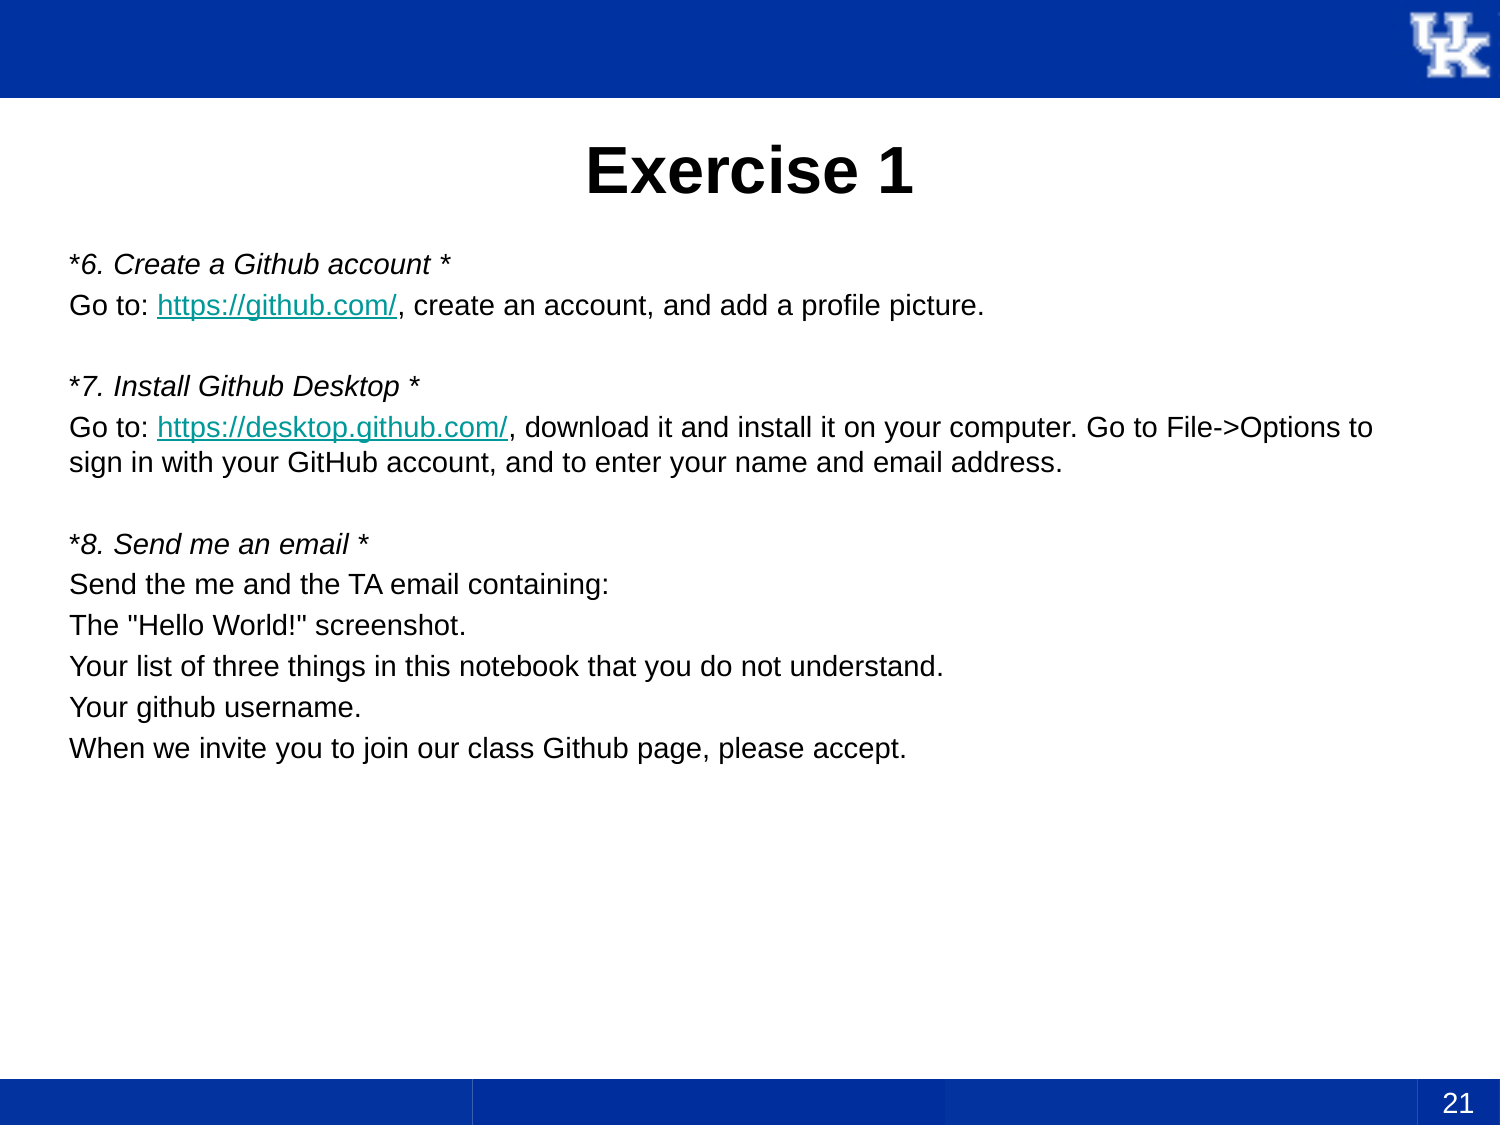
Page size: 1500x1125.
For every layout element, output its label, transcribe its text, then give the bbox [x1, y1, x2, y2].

picture [0, 0, 1500, 98]
slide_number 21 [1417, 1079, 1500, 1125]
title Exercise 1 [53, 119, 1448, 209]
list *6. Create a Github account * Go to: https://github.com/, create an account, and add a profile picture. *7. Install Github Desktop * Go to: https://desktop.github.com/, download it and install it on your computer. Go to File->Options to sign in with your GitHub account, and to enter your name and email address. *8. Send me an email * Send the me and the TA email containing: The "Hello World!" screenshot. Your list of three things in this notebook that you do not understand. Your github username. When we invite you to join our class Github page, please accept. [53, 237, 1448, 1040]
